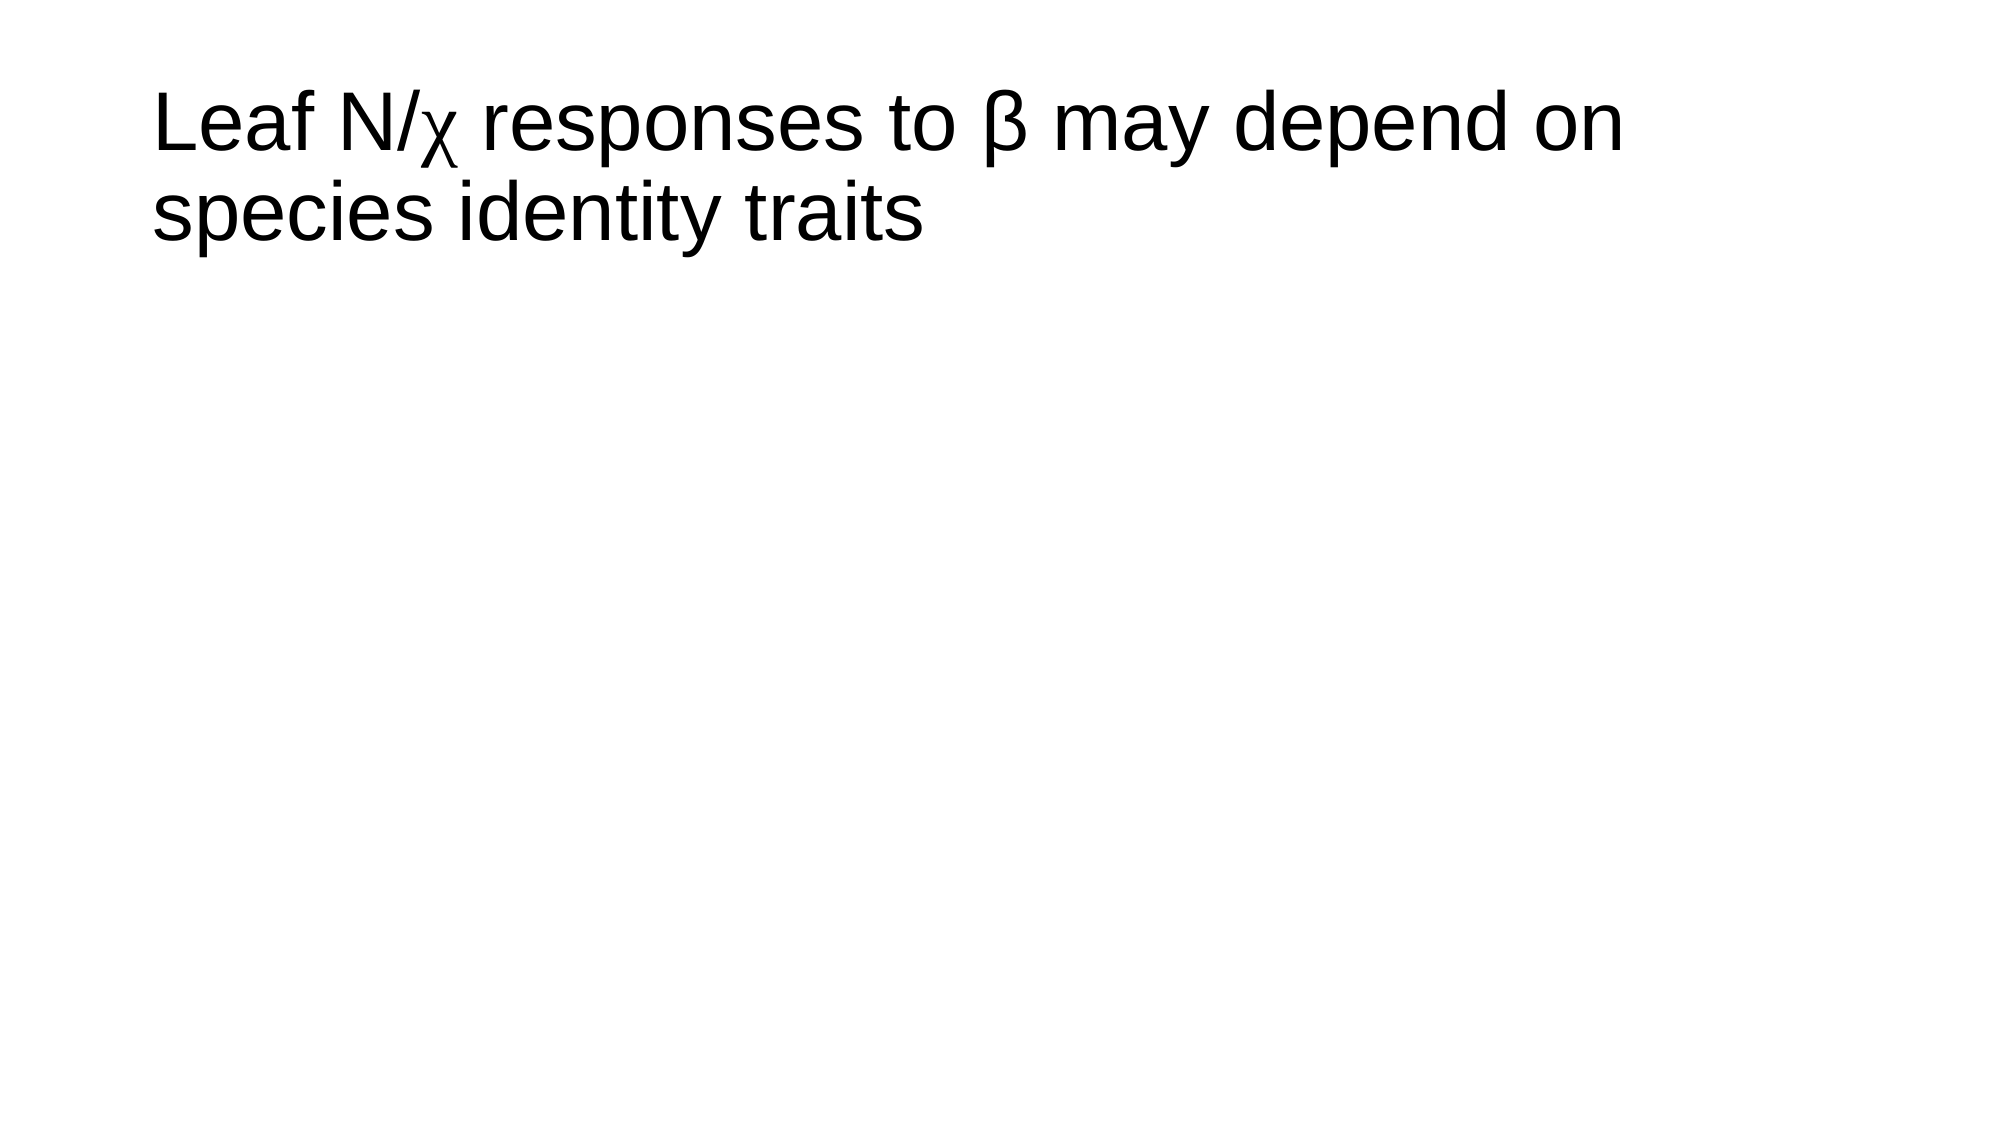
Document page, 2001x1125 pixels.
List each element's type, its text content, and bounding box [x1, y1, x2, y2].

title Leaf N/χ responses to β may depend on species identity traits [137, 59, 1863, 278]
